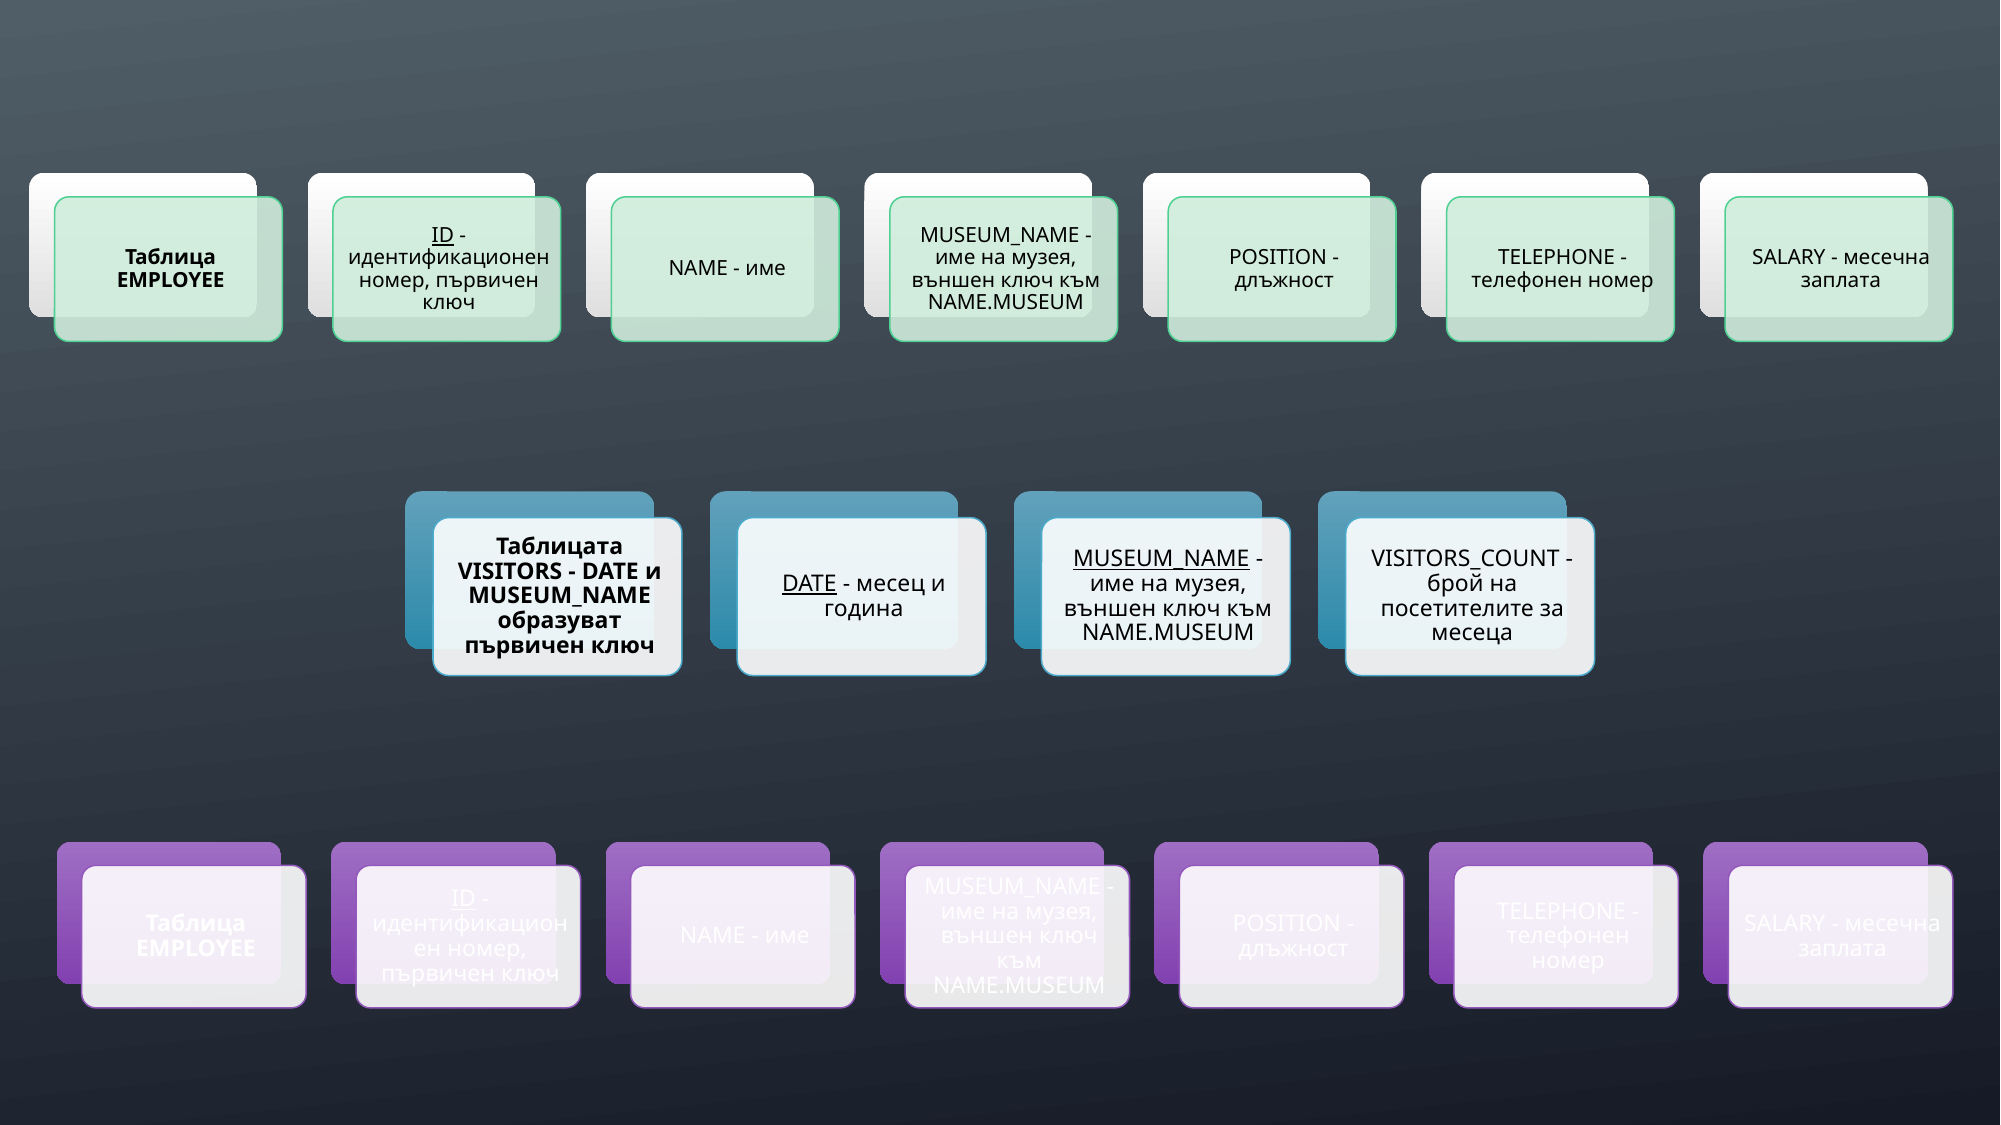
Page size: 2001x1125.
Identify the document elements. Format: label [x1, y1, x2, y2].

list [194, 491, 1806, 676]
text_box [27, 27, 1955, 487]
text_box [54, 738, 1955, 1112]
text_box [0, 0, 2000, 1125]
